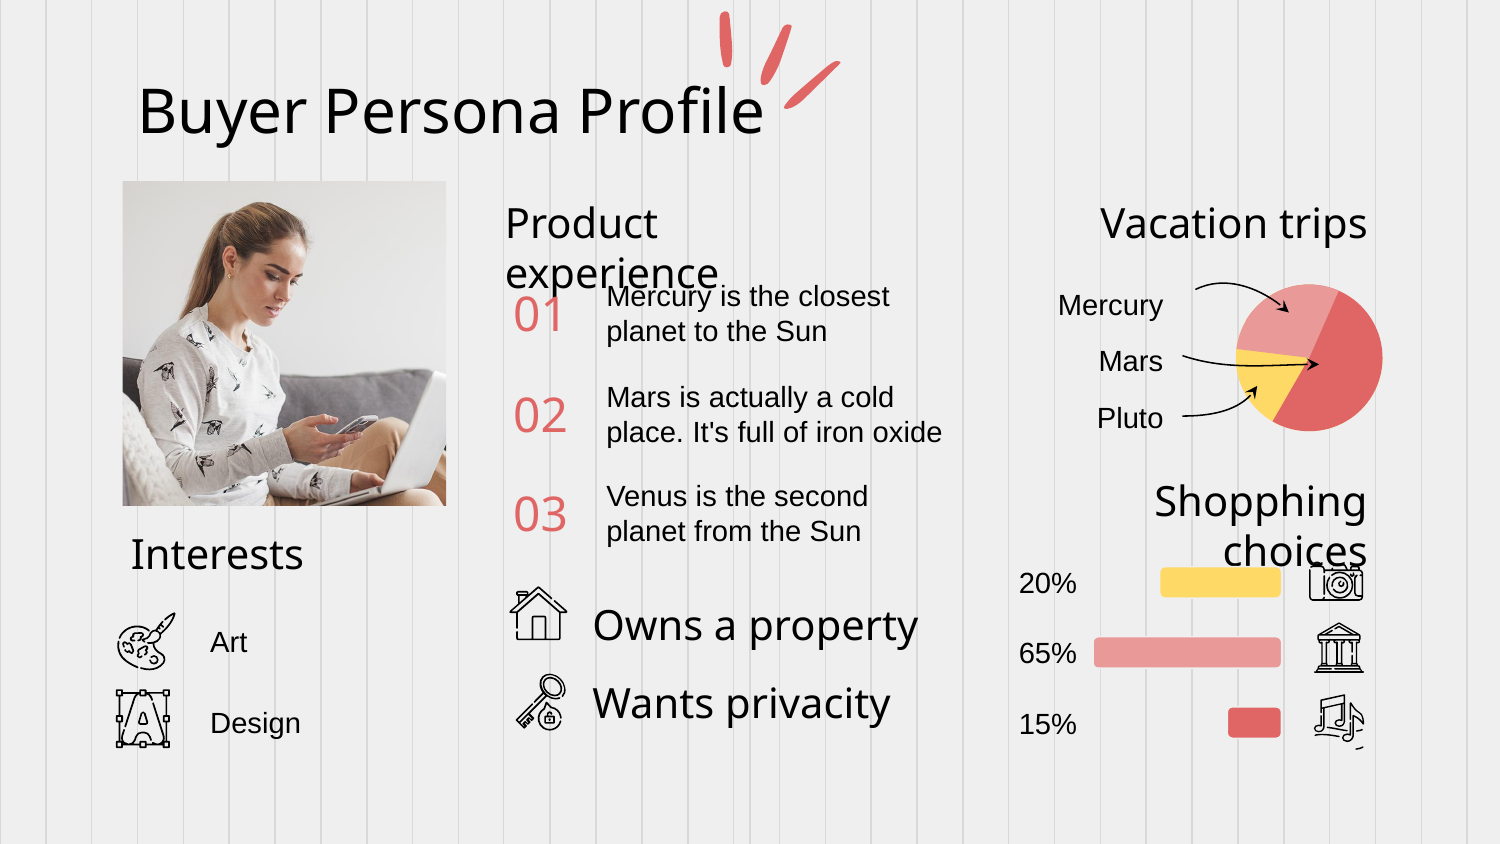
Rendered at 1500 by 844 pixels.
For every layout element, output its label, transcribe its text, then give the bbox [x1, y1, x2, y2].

text_box [1272, 290, 1383, 432]
text_box Interests [115, 512, 390, 593]
text_box 03 [489, 472, 592, 553]
text_box Wants privacity [577, 662, 969, 743]
text_box [138, 711, 149, 725]
text_box [509, 586, 568, 641]
text_box 20% [932, 549, 1093, 614]
text_box [1326, 726, 1348, 732]
picture [122, 181, 447, 506]
text_box Mars is actually a cold place. It's full of iron oxide [591, 363, 969, 462]
text_box Design [195, 689, 454, 755]
title Buyer Persona Profile [122, 56, 1383, 151]
text_box [1227, 706, 1282, 739]
text_box 01 [489, 272, 592, 354]
text_box Mercury is the closest planet to the Sun [591, 262, 969, 363]
text_box [1236, 284, 1339, 358]
text_box 02 [489, 373, 592, 455]
text_box Mercury [1031, 271, 1179, 336]
text_box [1236, 365, 1304, 422]
text_box [1182, 355, 1320, 371]
text_box [783, 61, 841, 109]
text_box [149, 655, 159, 665]
text_box [1341, 702, 1365, 743]
text_box [542, 676, 563, 697]
text_box [117, 640, 139, 669]
text_box [136, 645, 149, 659]
text_box Venus is the second planet from the Sun [591, 462, 969, 563]
text_box 65% [932, 619, 1093, 685]
text_box Pluto [1031, 393, 1179, 449]
text_box 15% [932, 690, 1093, 756]
text_box [1235, 350, 1307, 363]
text_box [1159, 566, 1282, 599]
text_box [544, 711, 555, 724]
text_box [1338, 580, 1345, 588]
text_box [1313, 694, 1346, 733]
text_box [760, 24, 792, 86]
text_box Vacation trips [1005, 181, 1383, 262]
text_box [1314, 733, 1340, 738]
text_box [1195, 282, 1289, 313]
text_box [1326, 571, 1354, 599]
text_box [1313, 622, 1365, 673]
text_box Shopphing choices [1005, 459, 1383, 590]
text_box [115, 689, 170, 749]
text_box [1093, 636, 1282, 669]
text_box [515, 673, 566, 729]
text_box [1331, 576, 1349, 594]
text_box [118, 625, 150, 639]
text_box [129, 632, 144, 642]
text_box [537, 701, 562, 731]
text_box Product experience [489, 181, 868, 272]
text_box Art [195, 608, 454, 674]
text_box Owns a property [577, 583, 969, 662]
text_box [1182, 385, 1258, 417]
text_box [719, 11, 733, 68]
text_box [122, 641, 135, 654]
text_box [140, 612, 176, 671]
text_box Mars [1031, 336, 1179, 393]
text_box [1309, 561, 1364, 601]
